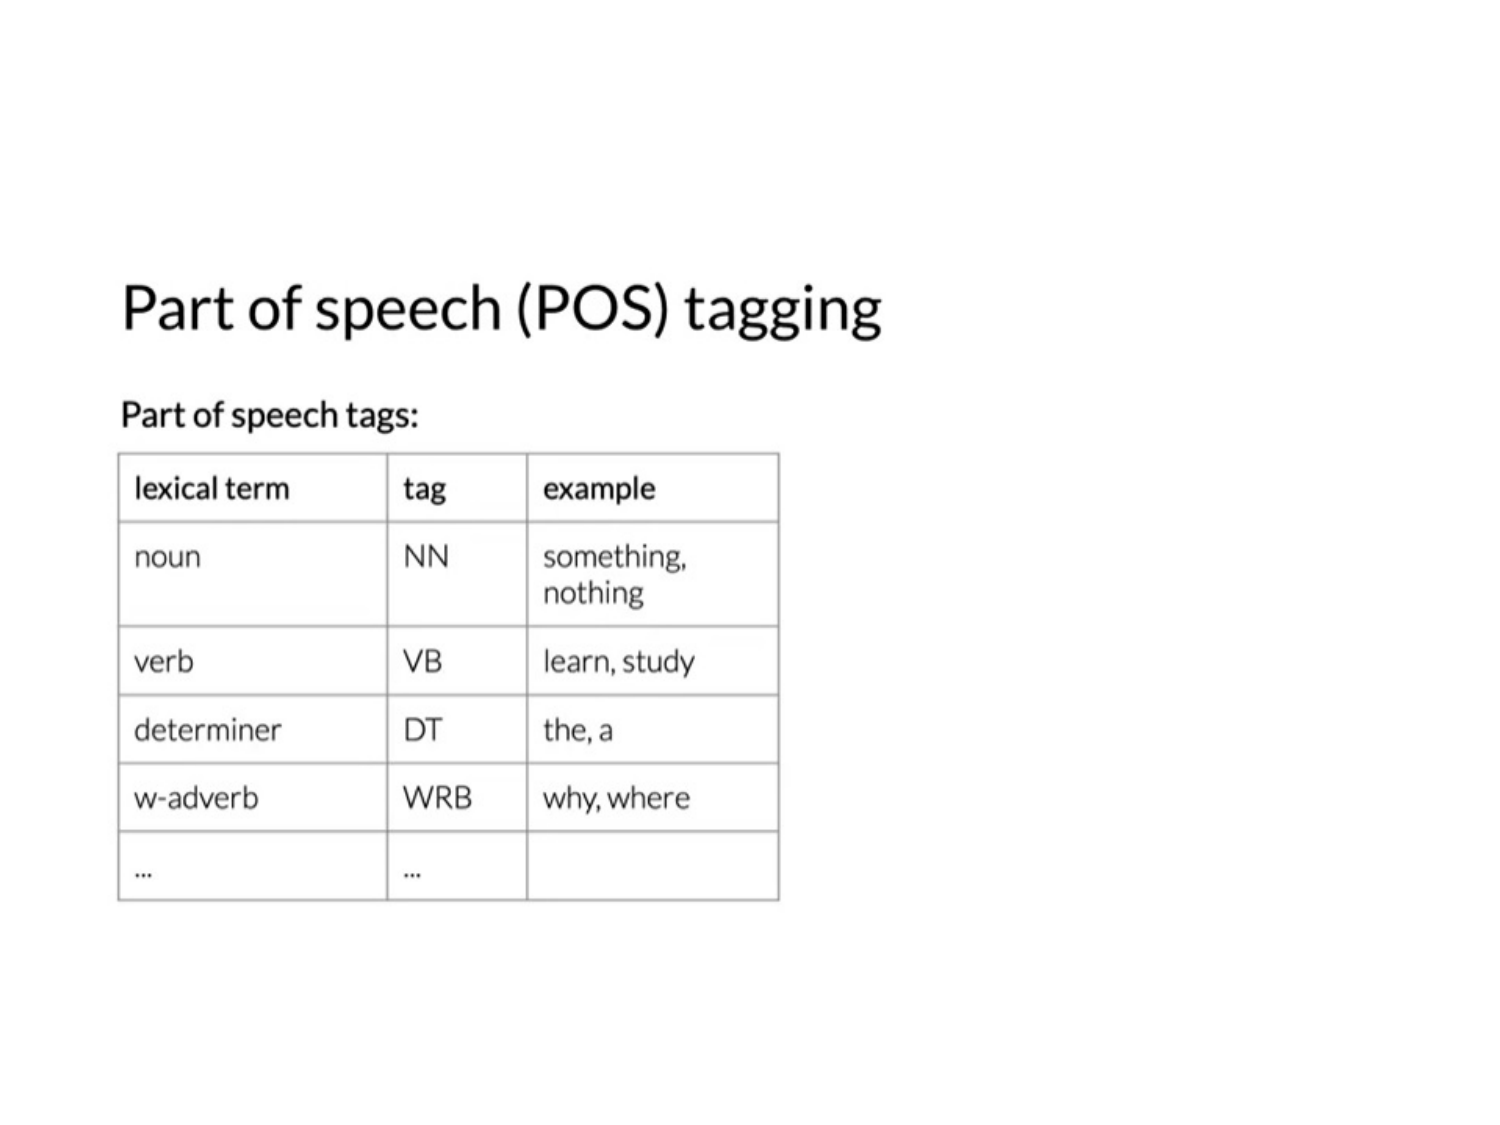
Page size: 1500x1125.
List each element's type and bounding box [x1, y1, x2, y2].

picture [99, 262, 951, 977]
